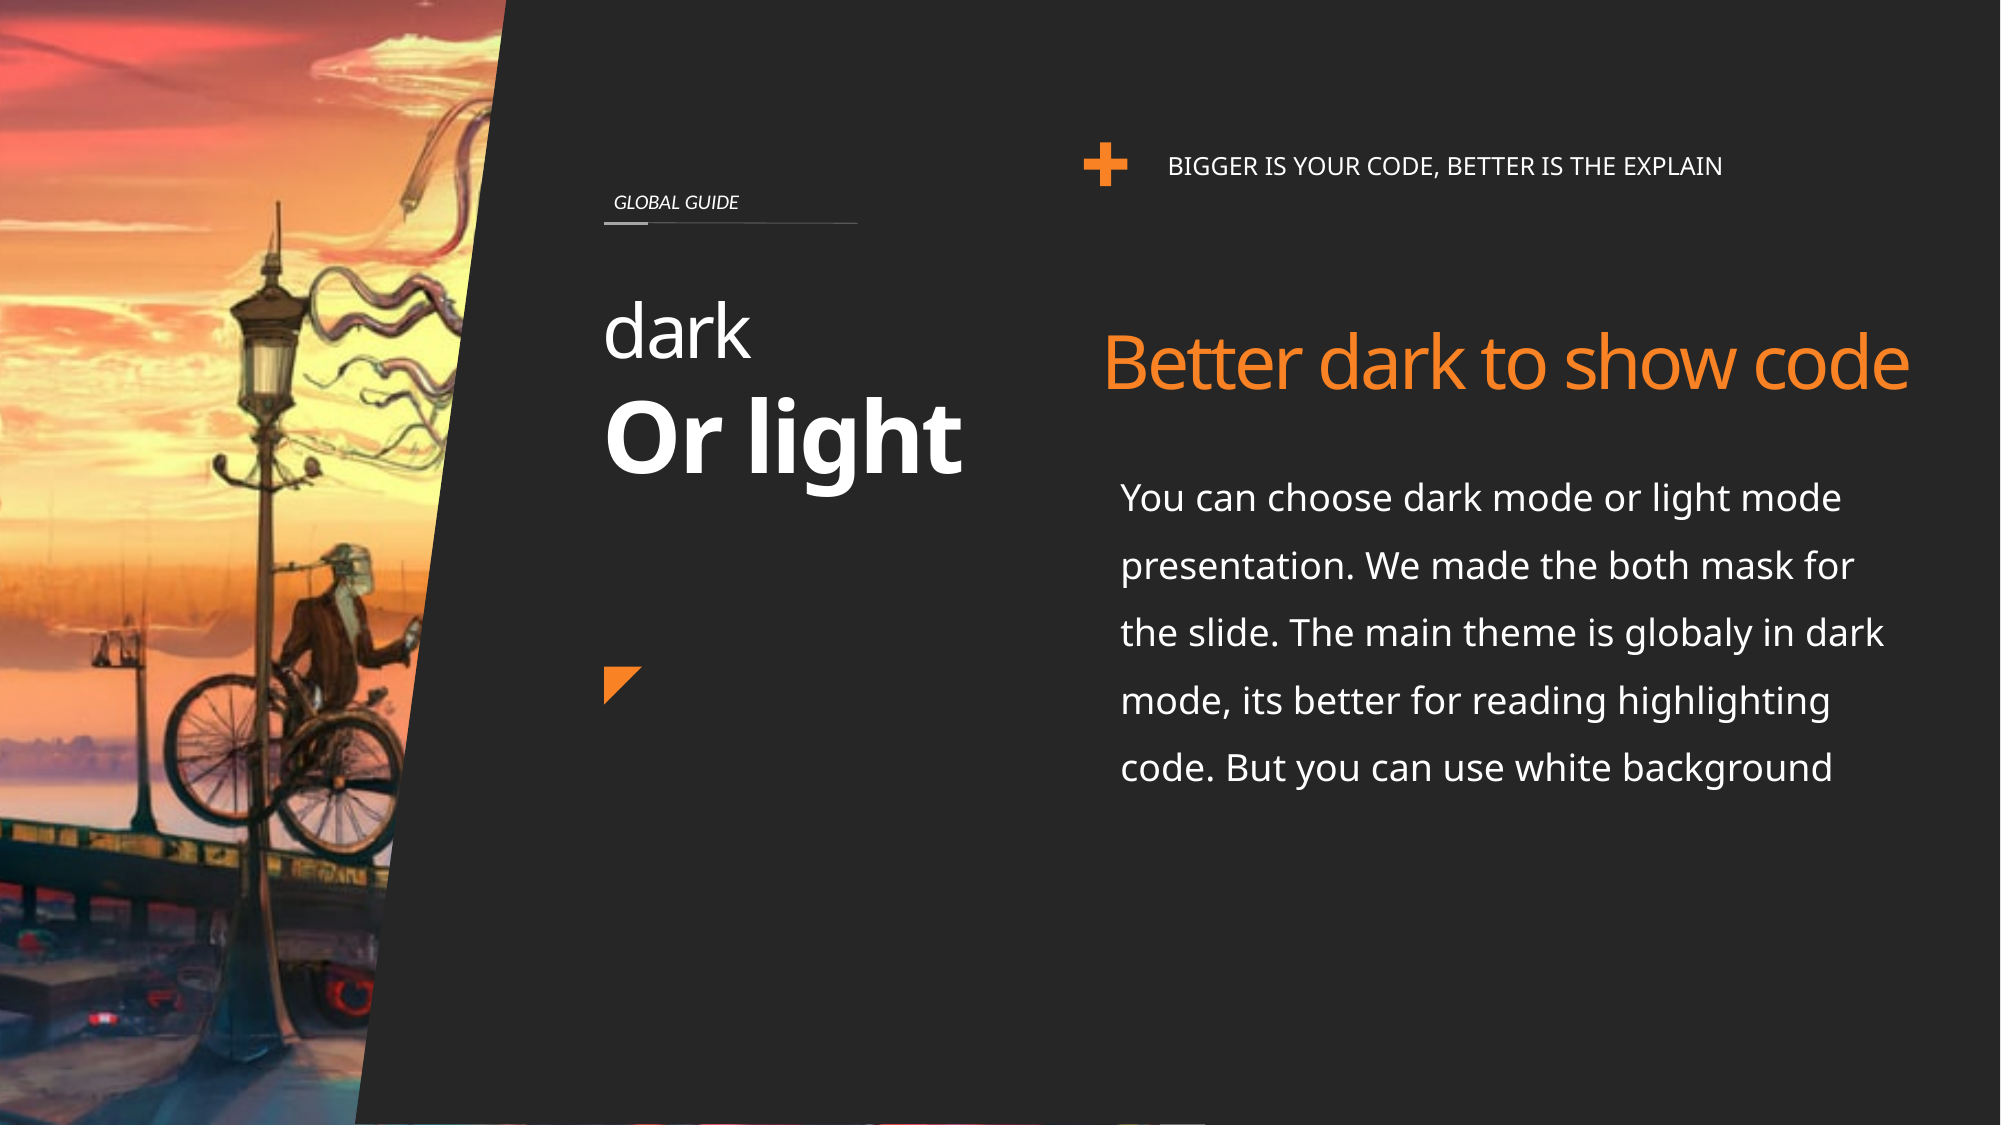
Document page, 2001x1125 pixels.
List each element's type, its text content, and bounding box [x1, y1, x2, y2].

text_box dark Or light [588, 275, 1032, 501]
text_box [1083, 141, 1128, 187]
text_box GLOBAL GUIDE [598, 181, 755, 222]
text_box You can choose dark mode or light mode presentation. We made the both mask for the slide. The main theme is globaly in dark mode, its better for reading highlighting code. But you can use white background [1105, 444, 1910, 797]
text_box [602, 665, 645, 708]
text_box BIGGER IS YOUR CODE, BETTER IS THE EXPLAIN [1152, 128, 1740, 248]
text_box Better dark to show code [1086, 306, 1955, 412]
picture [0, 0, 506, 1125]
